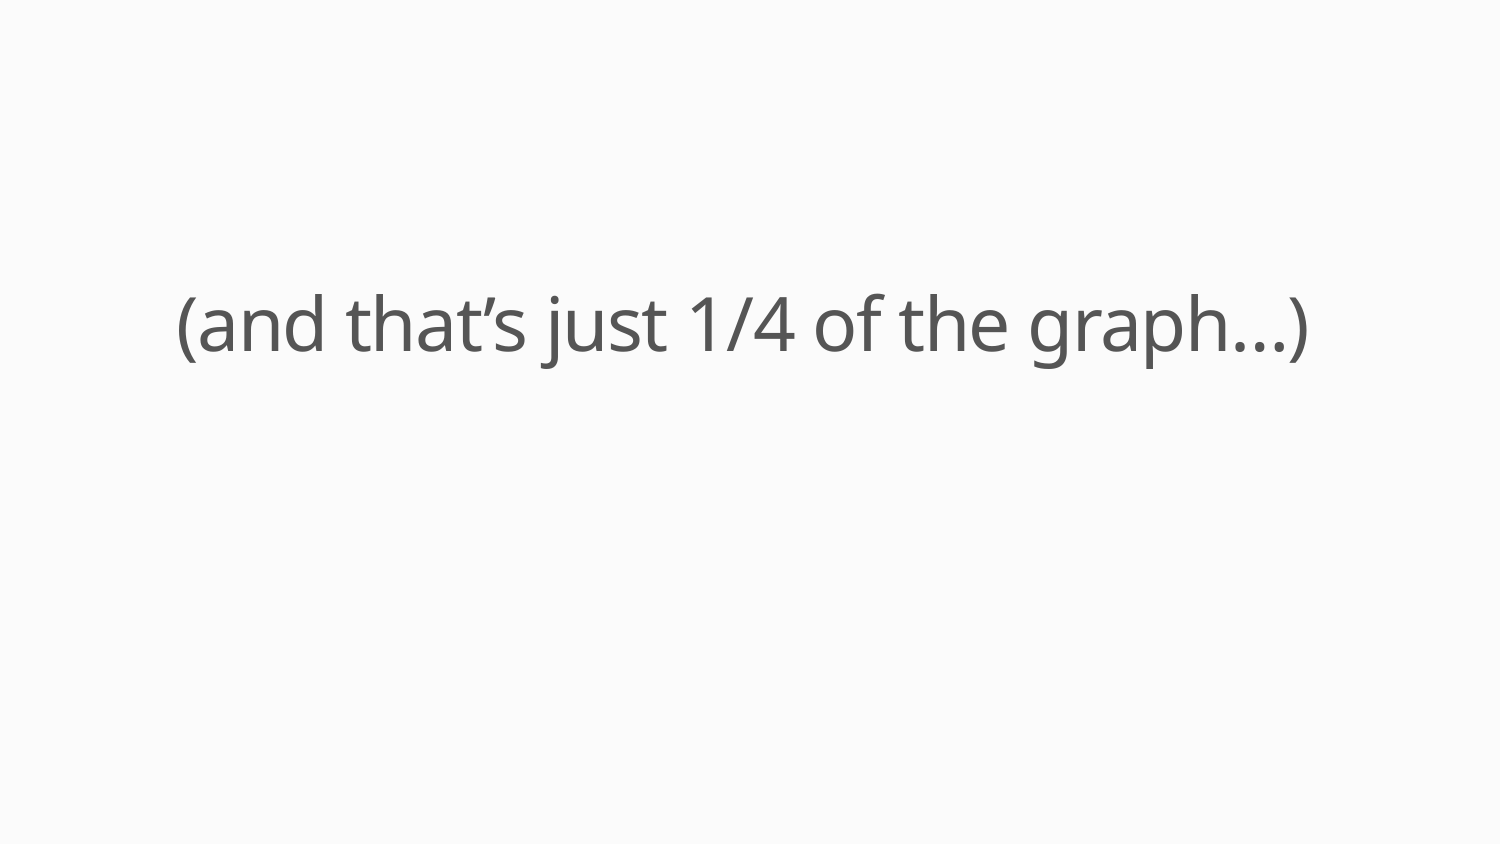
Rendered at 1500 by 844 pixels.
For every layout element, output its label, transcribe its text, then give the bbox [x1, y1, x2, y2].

title (and that’s just 1/4 of the graph…) [56, 286, 1431, 369]
